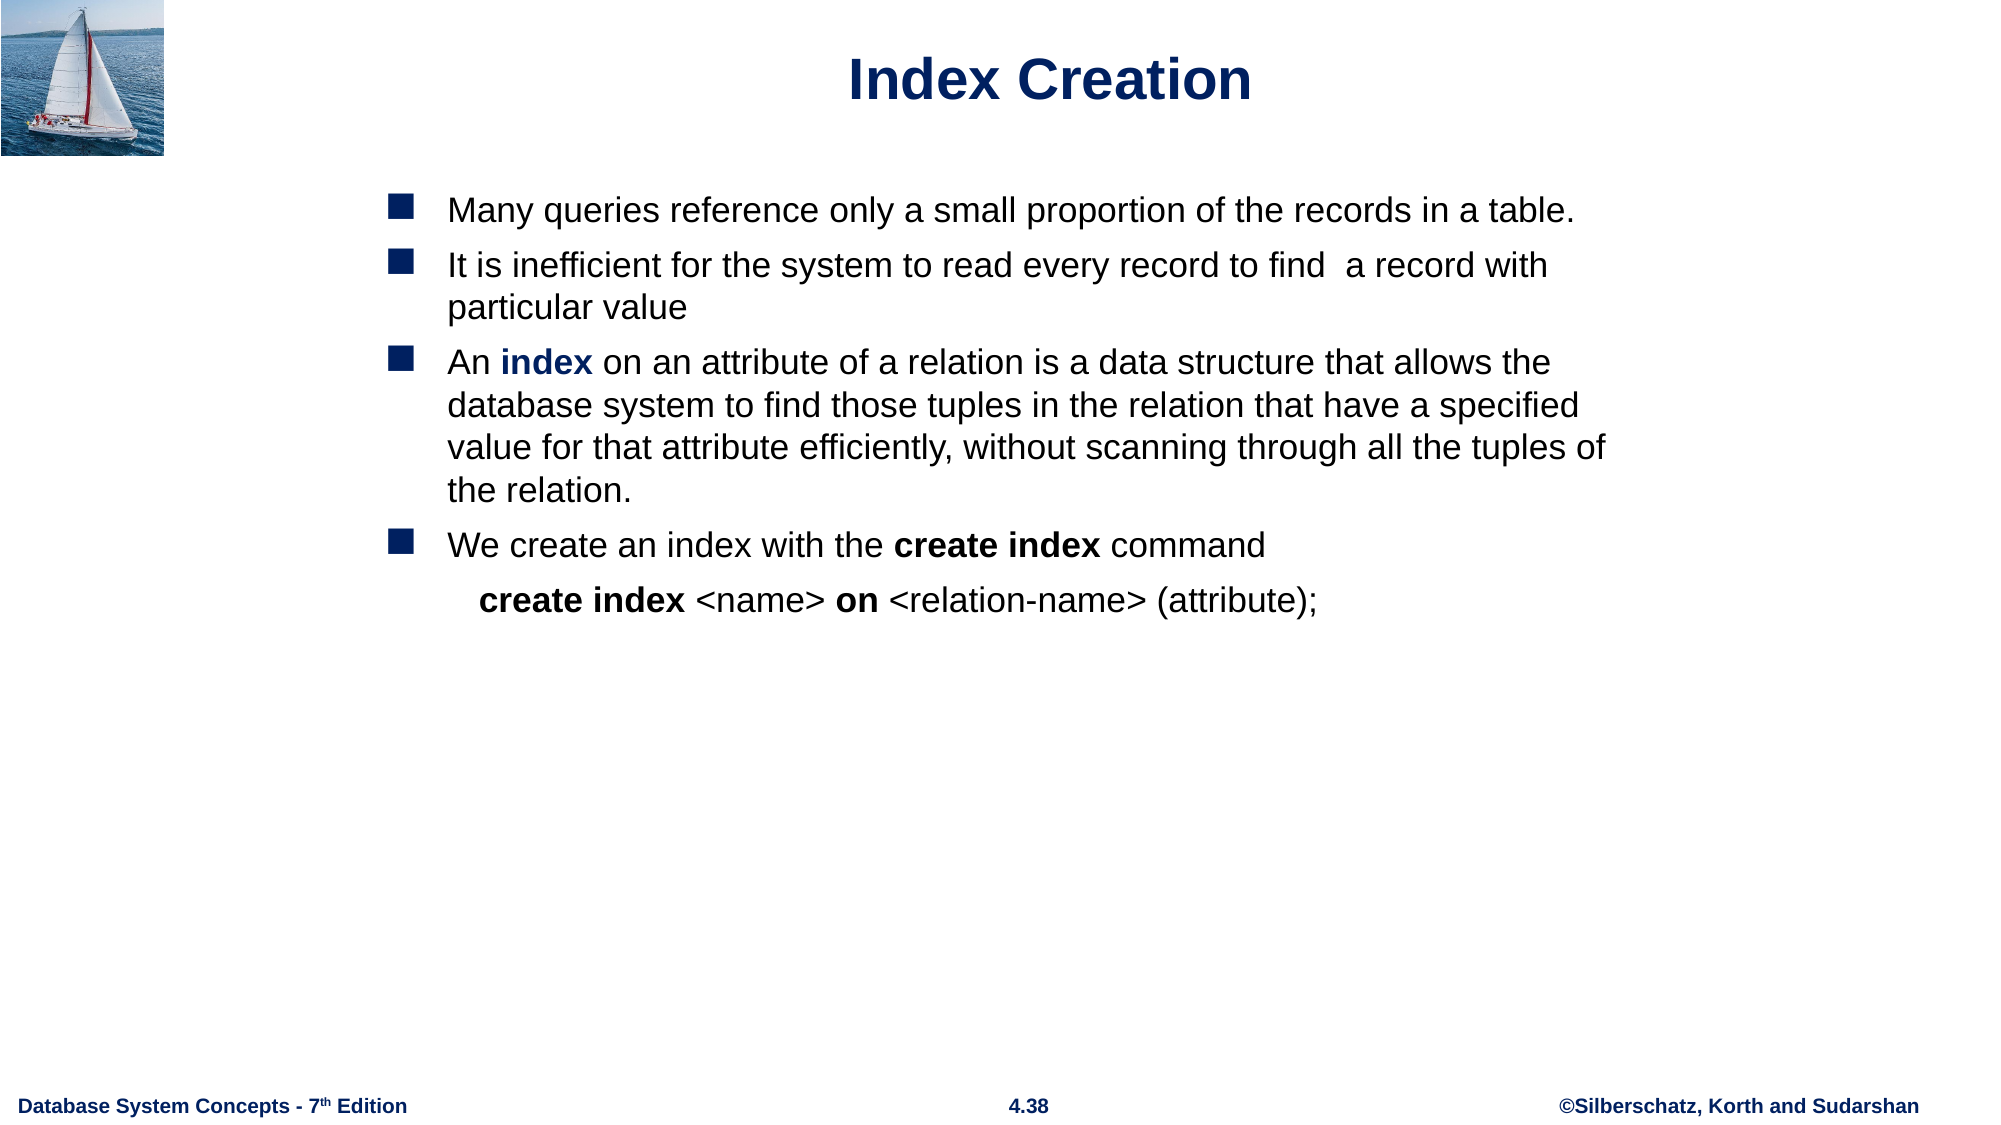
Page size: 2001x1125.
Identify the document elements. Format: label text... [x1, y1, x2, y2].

picture [1, 0, 164, 156]
list Many queries reference only a small proportion of the records in a table. It is inefficient for the system to read every record to find a record with particular value An index on an attribute of a relation is a data structure that allows the database system to find those tuples in the relation that have a specified value for that attribute efficiently, without scanning through all the tuples of the relation. We create an index with the create index command create index <name> on <relation-name> (attribute); [376, 179, 1630, 854]
title Index Creation [167, 18, 1935, 120]
